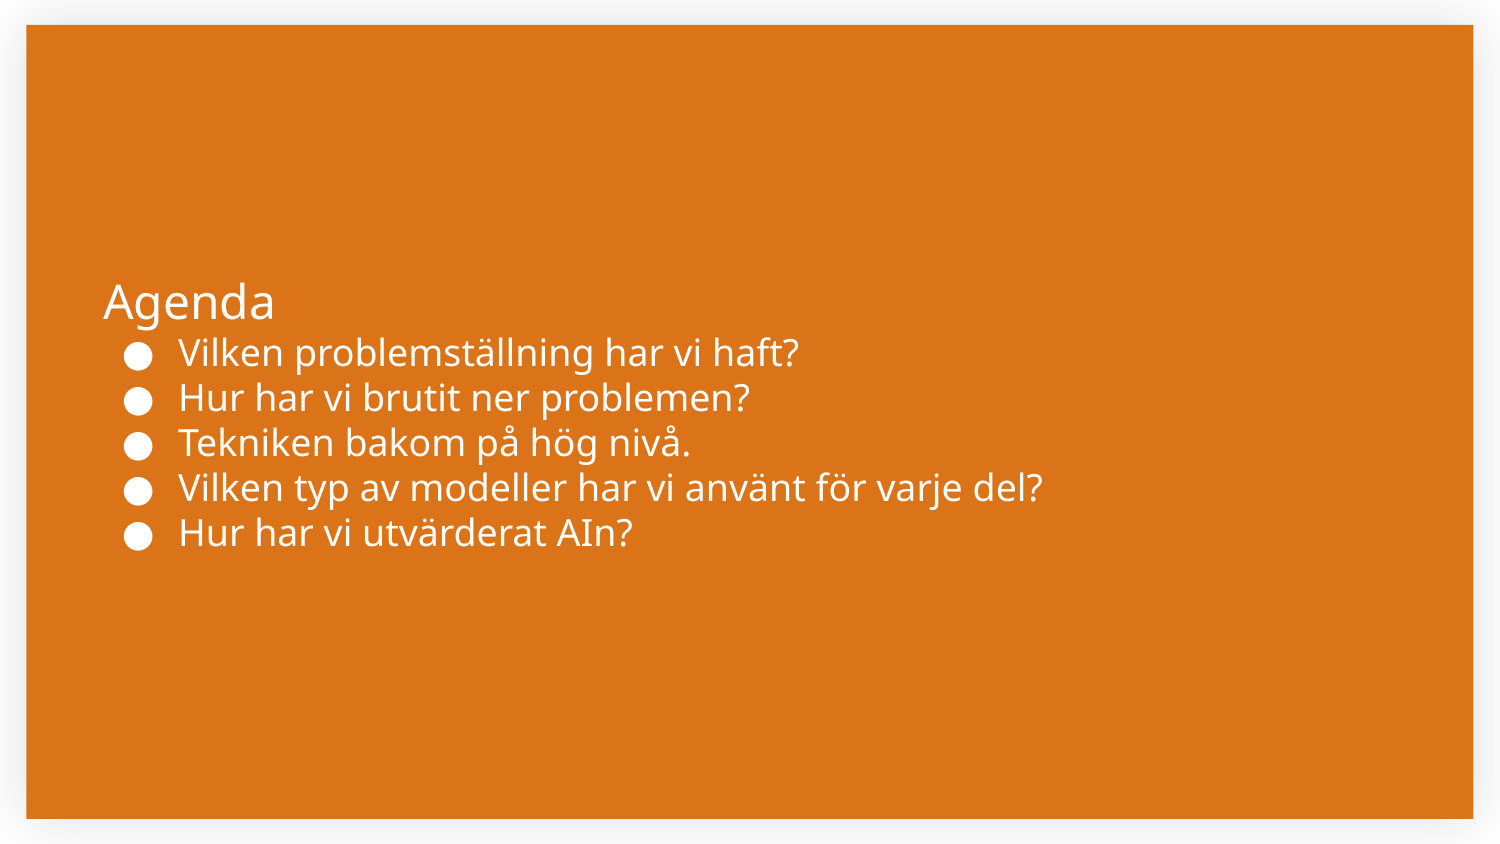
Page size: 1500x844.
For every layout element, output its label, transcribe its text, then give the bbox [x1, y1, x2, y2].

title Agenda Vilken problemställning har vi haft? Hur har vi brutit ner problemen? Tekniken bakom på hög nivå. Vilken typ av modeller har vi använt för varje del? Hur har vi utvärderat AIn? [26, 24, 1474, 819]
